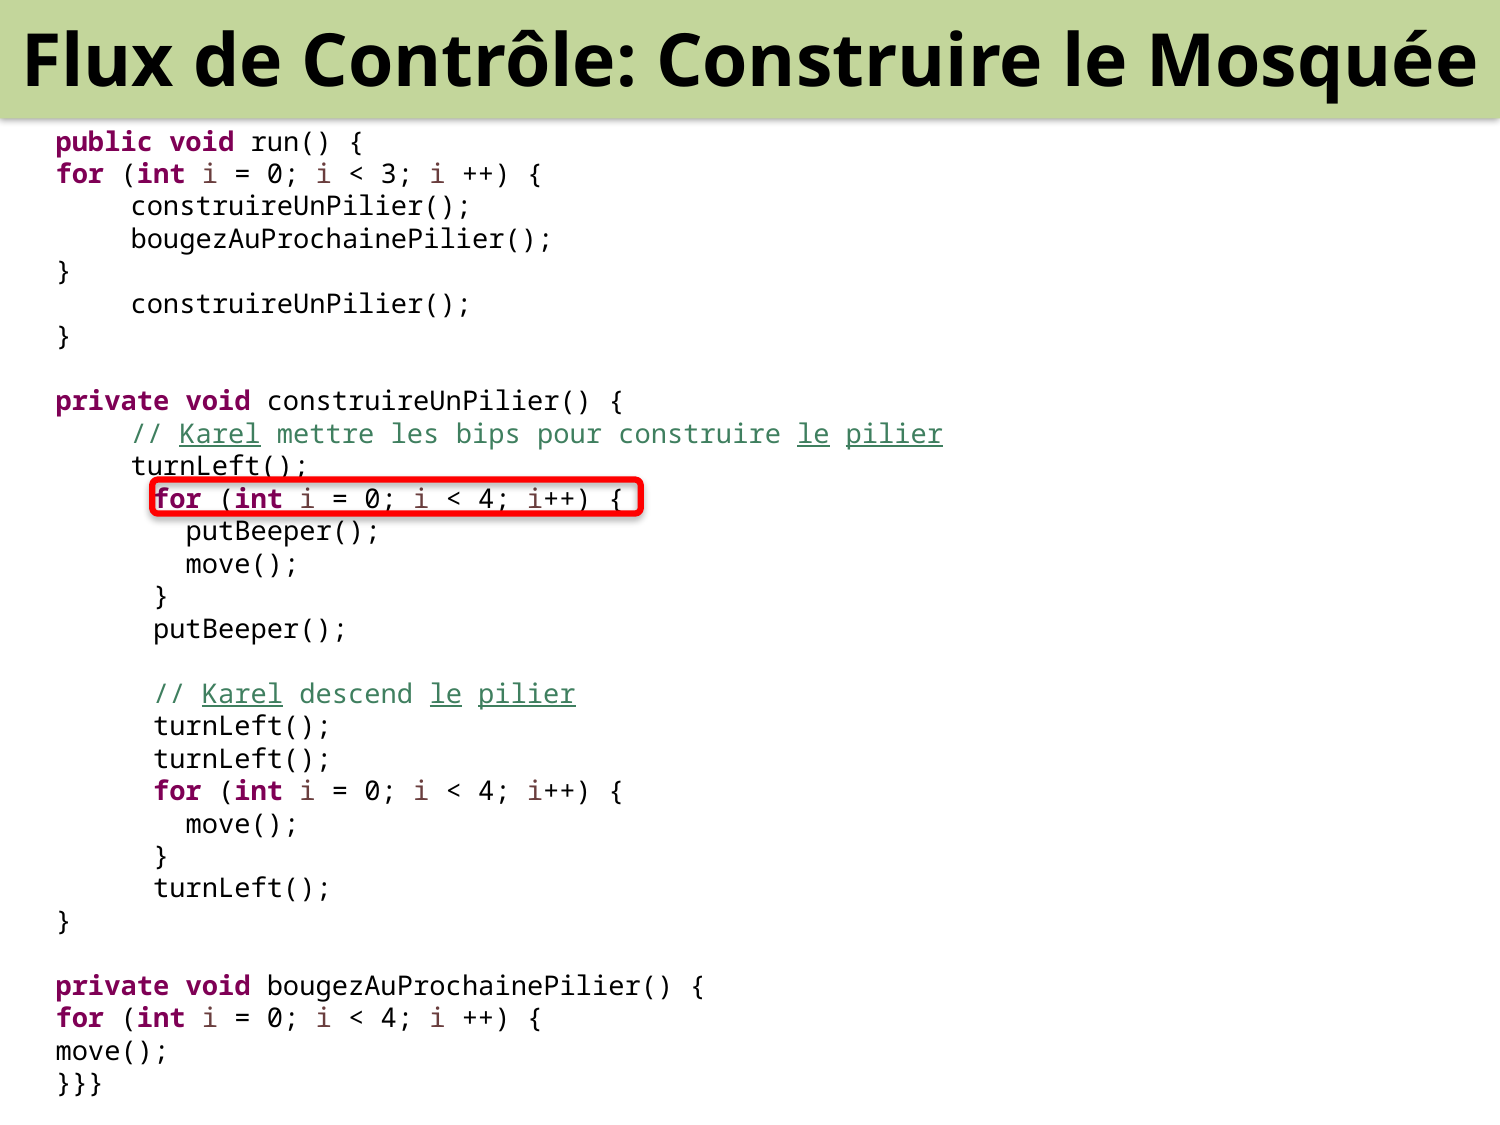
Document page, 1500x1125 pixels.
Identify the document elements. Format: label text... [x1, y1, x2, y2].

text_box public void run() { for (int i = 0; i < 3; i ++) { construireUnPilier(); bougezAuProchainePilier(); } construireUnPilier(); } private void construireUnPilier() { // Karel mettre les bips pour construire le pilier turnLeft(); for (int i = 0; i < 4; i++) { putBeeper(); move(); } putBeeper(); // Karel descend le pilier turnLeft(); turnLeft(); for (int i = 0; i < 4; i++) { move(); } turnLeft(); } private void bougezAuProchainePilier() { for (int i = 0; i < 4; i ++) { move(); }}} [40, 116, 1500, 1106]
text_box [151, 478, 642, 515]
text_box Flux de Contrôle: Construire le Mosquée [0, 0, 1500, 122]
